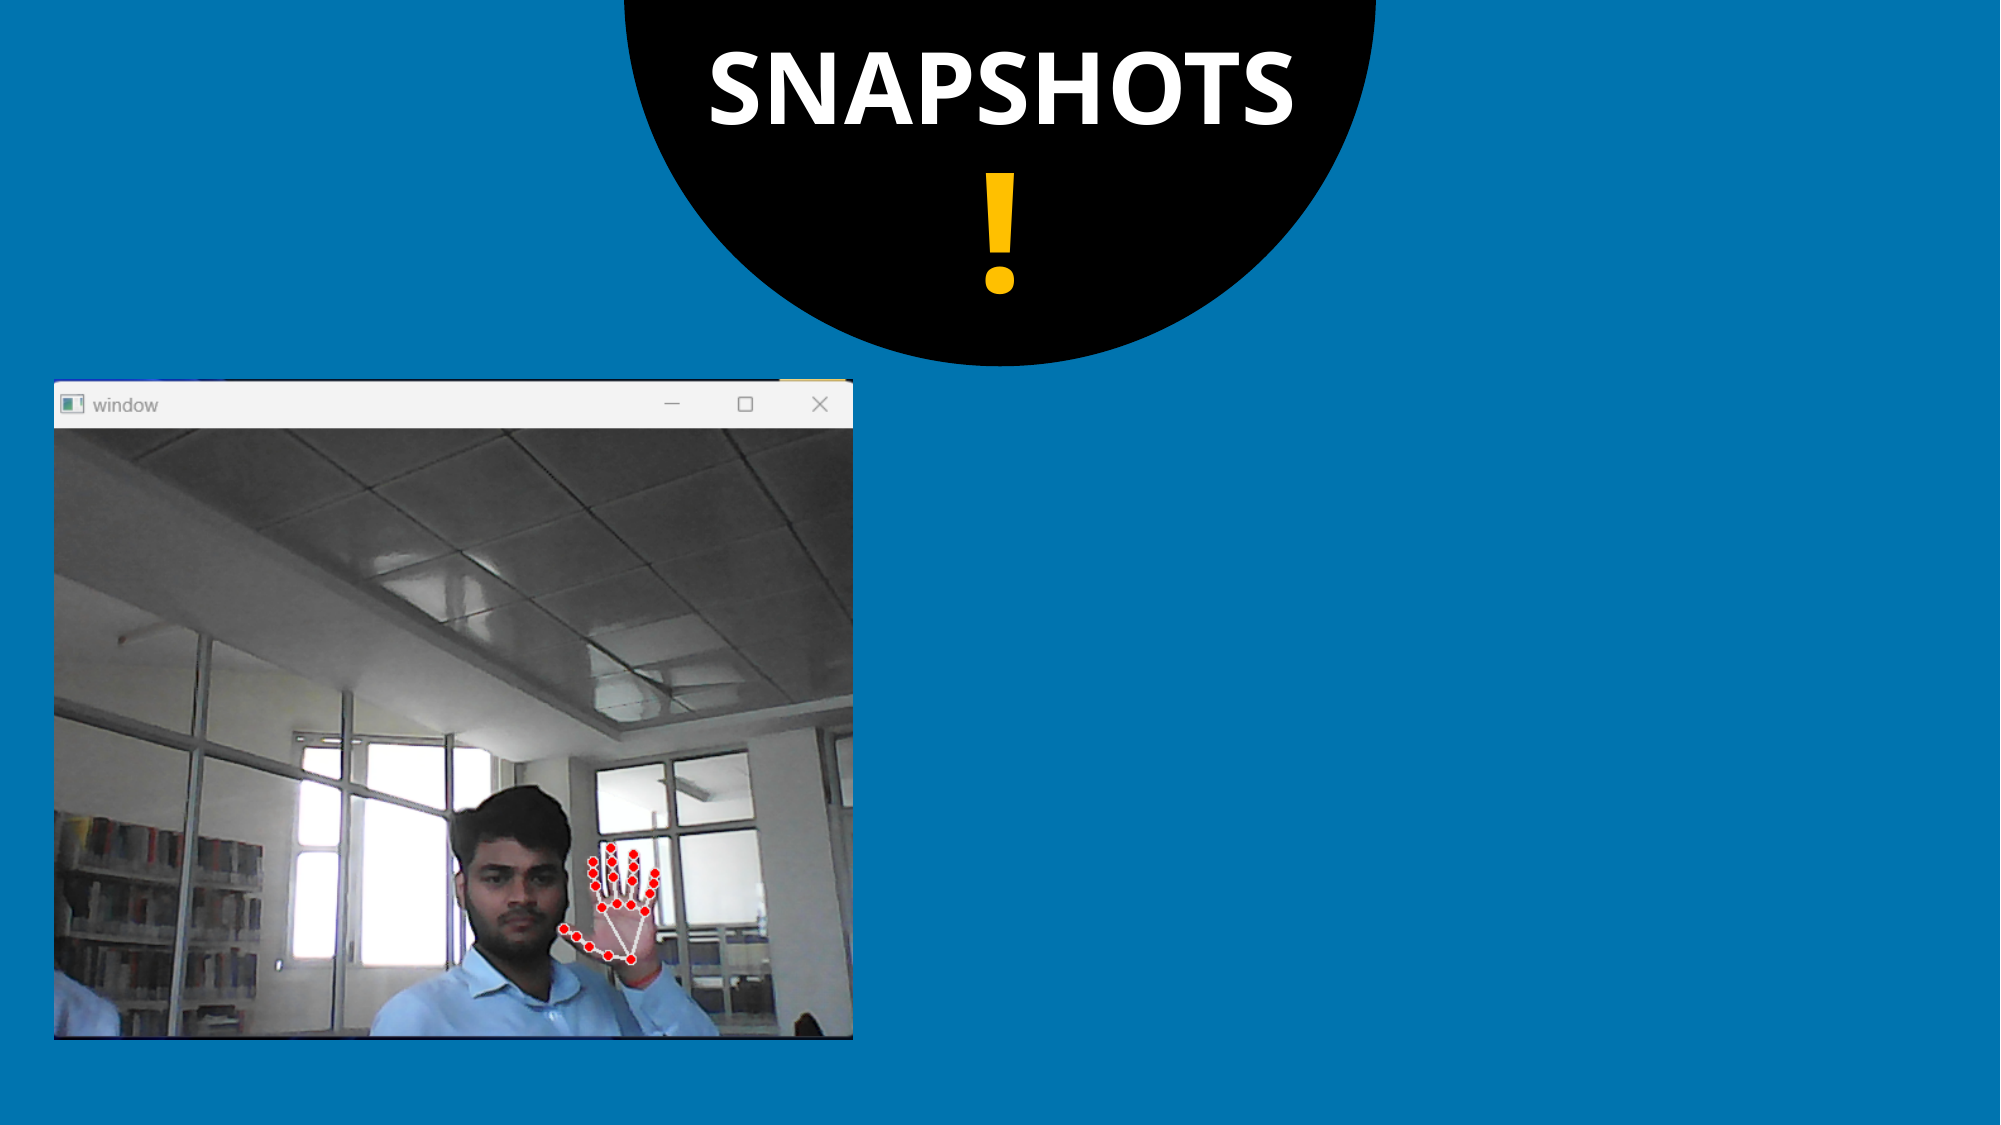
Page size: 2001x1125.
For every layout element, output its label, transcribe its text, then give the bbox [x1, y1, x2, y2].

picture [55, 380, 852, 1039]
list SNAPSHOTS [643, 30, 1362, 155]
list ! [941, 154, 1059, 323]
